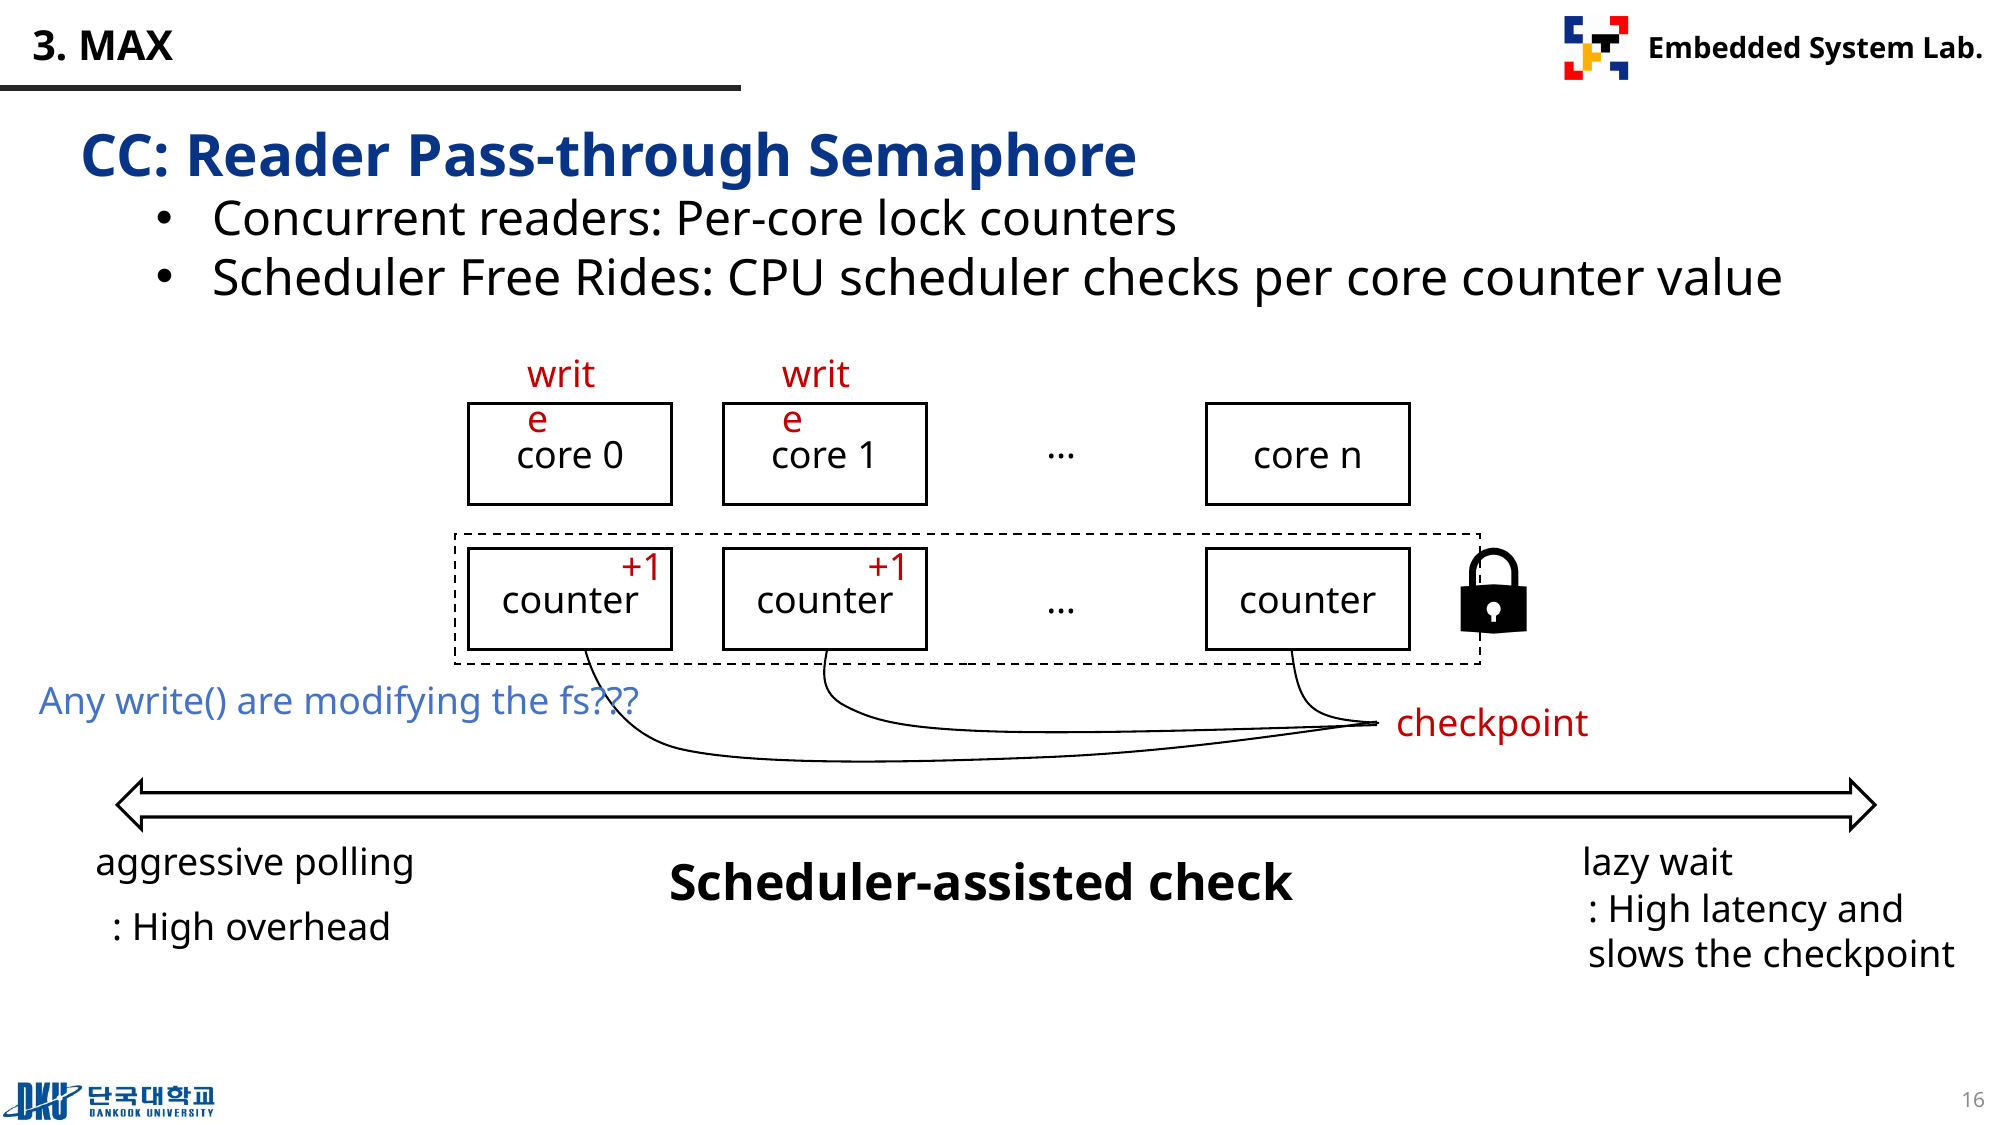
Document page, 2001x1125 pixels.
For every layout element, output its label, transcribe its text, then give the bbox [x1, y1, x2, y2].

text_box : High latency and slows the checkpoint [1572, 878, 2000, 981]
text_box [454, 533, 1481, 665]
text_box lazy wait [1443, 809, 1872, 912]
text_box +1 [606, 535, 722, 596]
text_box core 1 [722, 402, 928, 505]
picture [1437, 534, 1550, 647]
text_box write [767, 342, 883, 448]
text_box core n [1205, 402, 1410, 505]
text_box +1 [852, 535, 969, 596]
text_box CC: Reader Pass-through Semaphore Concurrent readers: Per-core lock counters Scheduler Free Rides: CPU scheduler checks per core counter value [66, 110, 1934, 313]
text_box write [512, 342, 628, 448]
text_box : High overhead [96, 874, 525, 977]
text_box [1290, 649, 1380, 724]
text_box [115, 778, 1877, 819]
text_box Any write() are modifying the fs??? [24, 670, 722, 730]
text_box Scheduler-assisted check [646, 829, 1317, 932]
text_box core 0 [468, 402, 673, 505]
text_box … [1031, 568, 1102, 629]
text_box checkpoint [1381, 692, 1644, 752]
title 3. MAX [17, 17, 1474, 78]
picture [0, 1076, 217, 1125]
text_box aggressive polling [41, 809, 470, 912]
text_box … [1031, 413, 1102, 473]
picture [1563, 15, 1629, 81]
text_box [823, 649, 1378, 734]
slide_number 16 [1550, 1076, 2000, 1125]
text_box [584, 649, 1340, 763]
